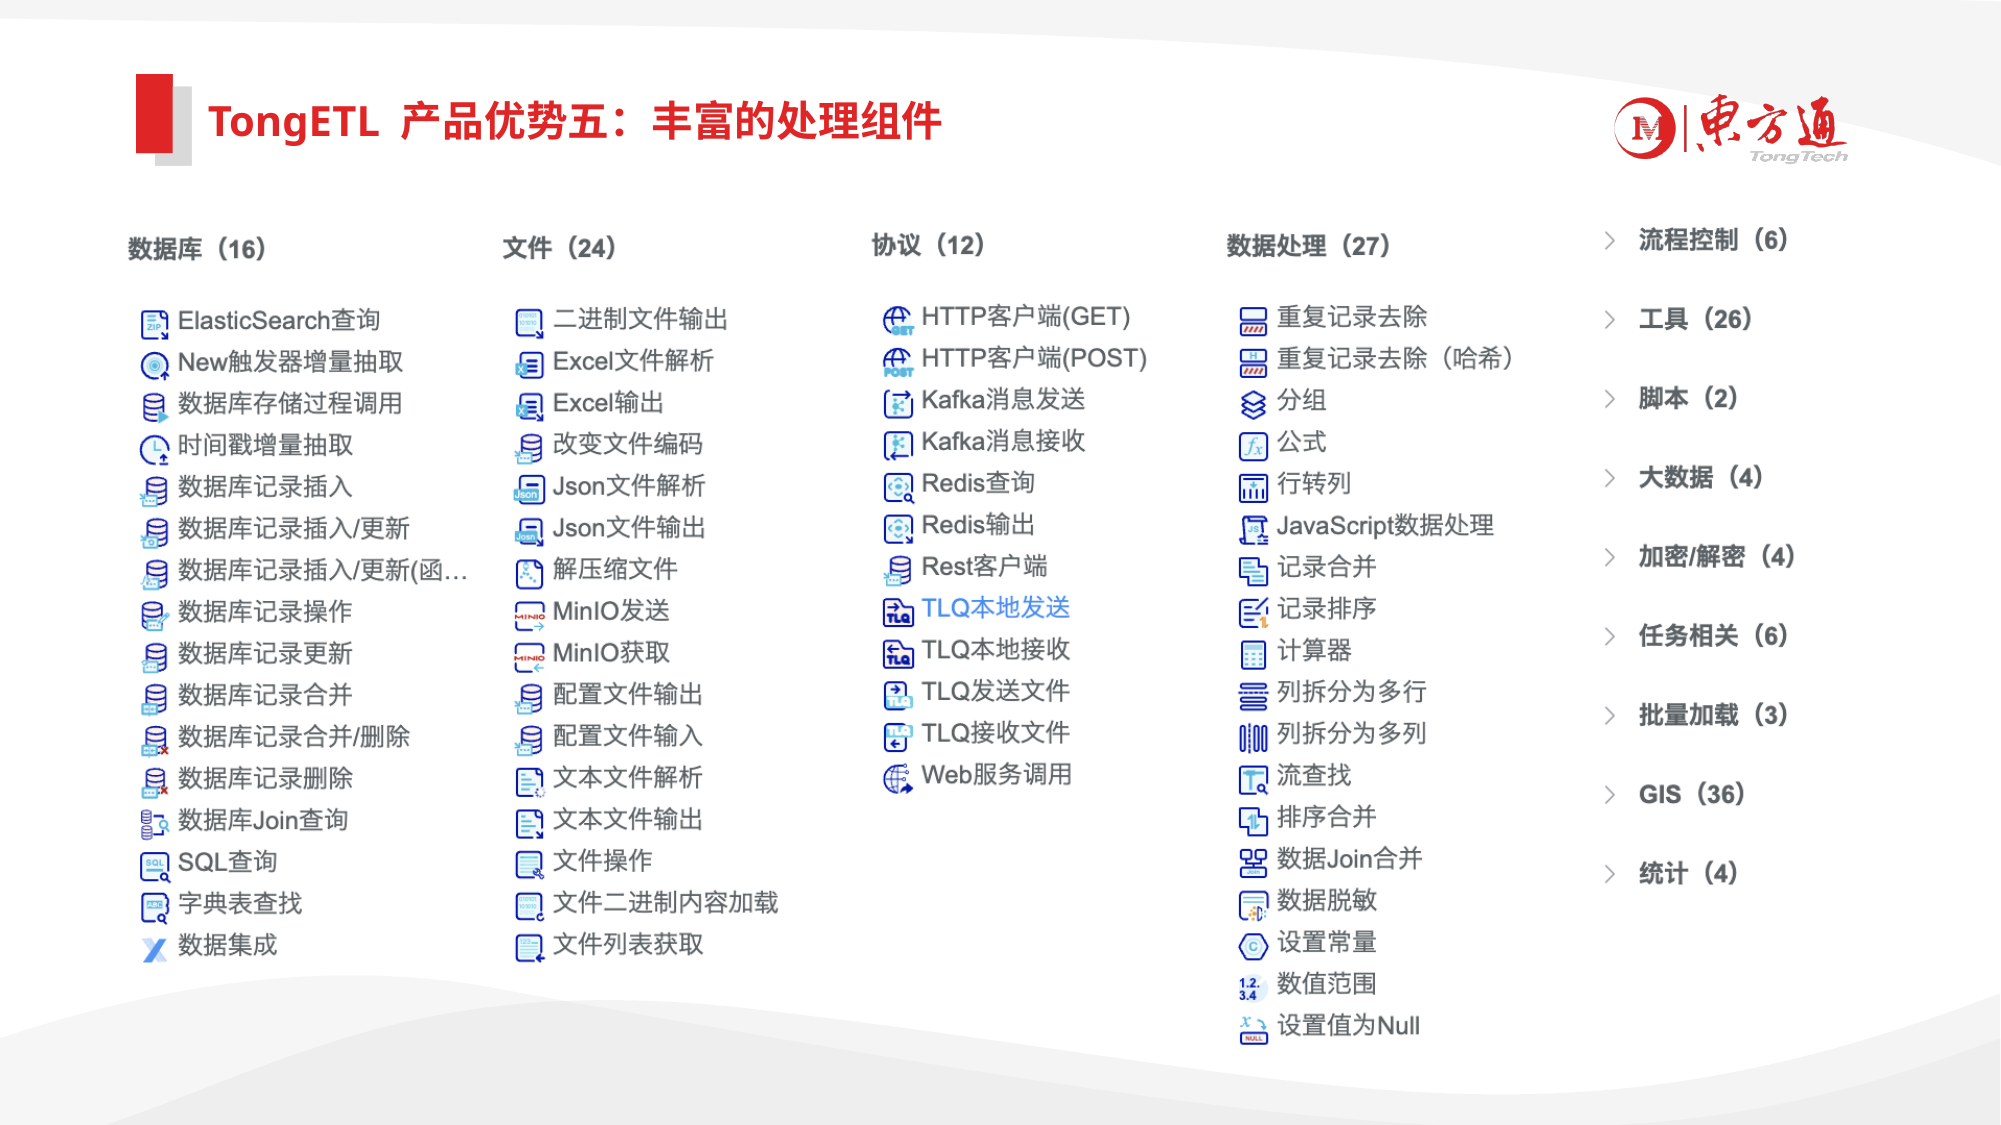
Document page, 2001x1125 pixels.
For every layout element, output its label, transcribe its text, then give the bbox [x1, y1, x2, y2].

picture [113, 226, 808, 974]
text_box [154, 86, 193, 167]
picture [1590, 79, 1883, 178]
text_box [135, 73, 174, 154]
picture [1597, 201, 1854, 923]
text_box TongETL 产品优势五：丰富的处理组件 [193, 87, 959, 153]
picture [860, 226, 1176, 799]
picture [1218, 229, 1555, 1050]
